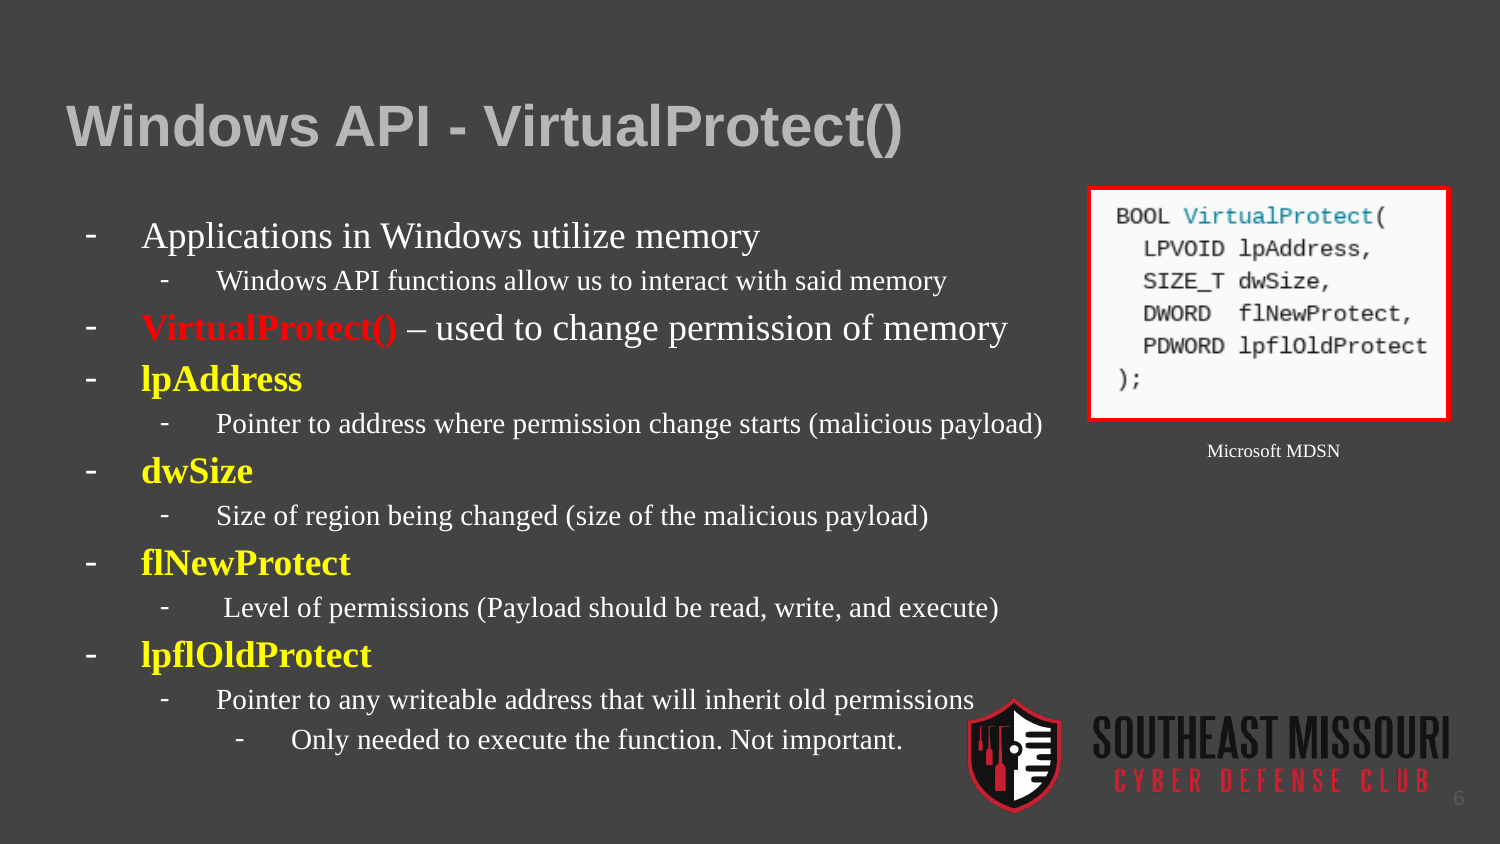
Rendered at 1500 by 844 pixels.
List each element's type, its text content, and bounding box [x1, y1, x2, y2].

list Applications in Windows utilize memory Windows API functions allow us to interact with said memory VirtualProtect() – used to change permission of memory lpAddress Pointer to address where permission change starts (malicious payload) dwSize Size of region being changed (size of the malicious payload) flNewProtect Level of permissions (Payload should be read, write, and execute) lpflOldProtect Pointer to any writeable address that will inherit old permissions Only needed to execute the function. Not important. [51, 189, 1449, 750]
picture [1079, 704, 1462, 803]
picture [953, 750, 1075, 819]
slide_number 6 [1389, 764, 1480, 830]
text_box Microsoft MDSN [1192, 429, 1449, 470]
title Windows API - VirtualProtect() [51, 72, 1449, 167]
picture [1089, 188, 1450, 422]
